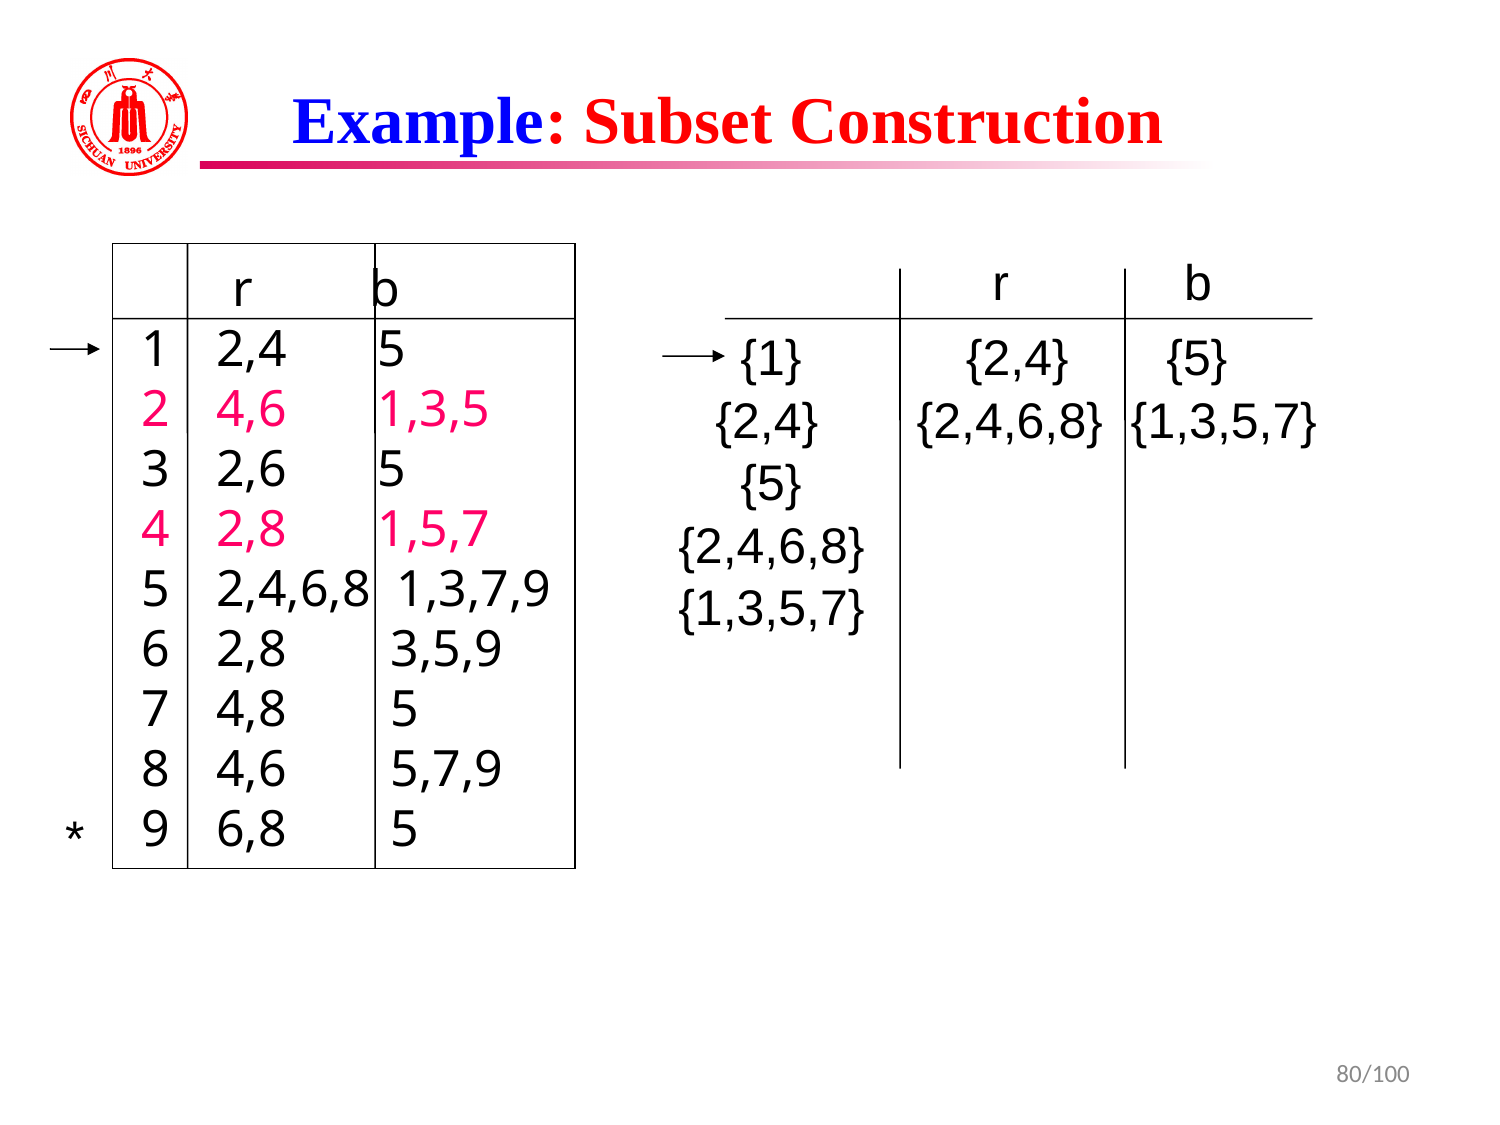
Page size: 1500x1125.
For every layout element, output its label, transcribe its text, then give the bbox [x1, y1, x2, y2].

text_box {1} [725, 318, 817, 381]
text_box Example: Subset Construction [285, 72, 1172, 160]
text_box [49, 243, 576, 875]
text_box [199, 161, 1214, 169]
text_box [662, 349, 725, 363]
picture [70, 58, 188, 176]
text_box {2,4} {5} [951, 318, 1244, 394]
text_box {1,3,5,7} [663, 568, 880, 644]
text_box r b [977, 243, 1228, 318]
text_box {2,4,6,8} [663, 505, 880, 568]
text_box {2,4} [700, 381, 834, 456]
text_box {2,4,6,8} {1,3,5,7} [901, 381, 1333, 456]
text_box {5} [725, 456, 817, 519]
slide_number 80/100 [1074, 1042, 1425, 1103]
